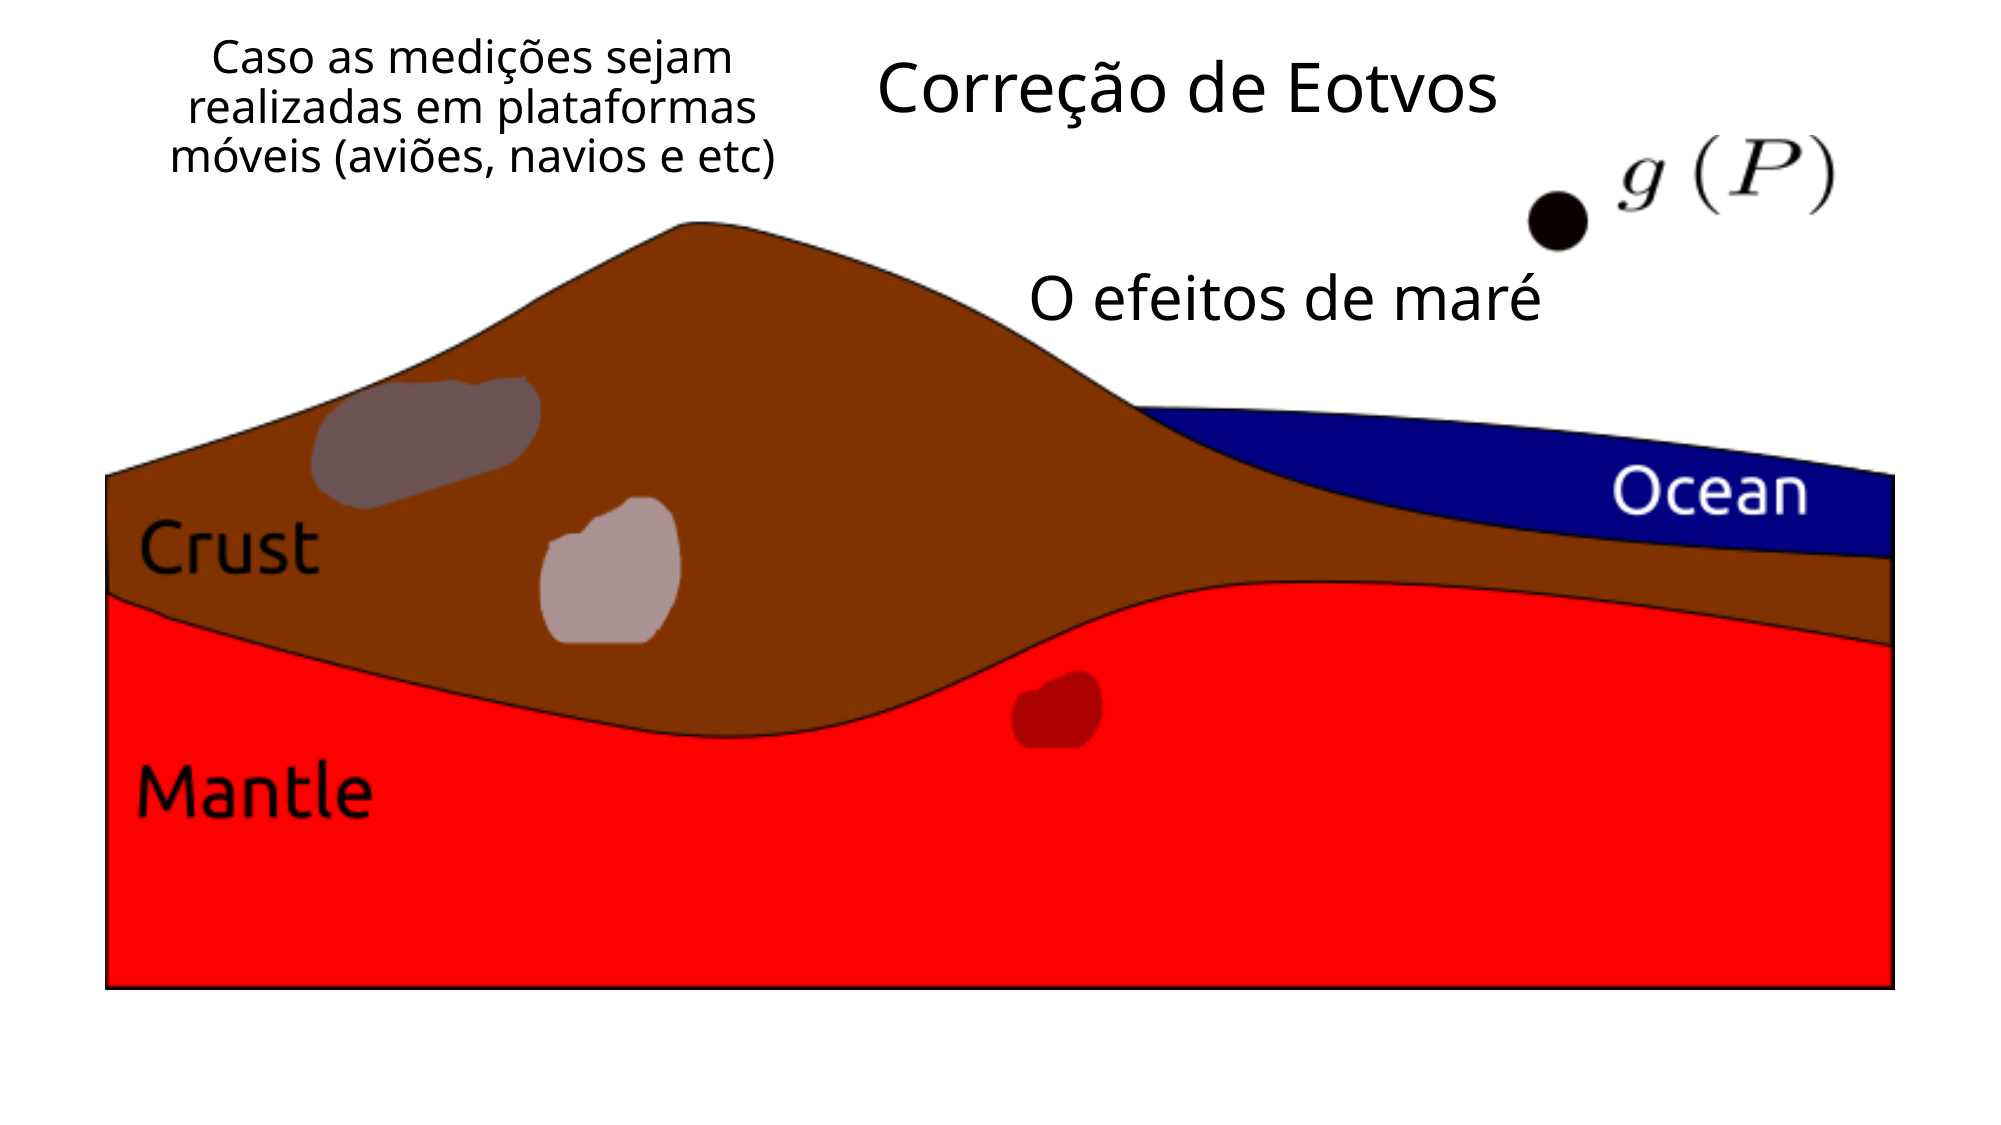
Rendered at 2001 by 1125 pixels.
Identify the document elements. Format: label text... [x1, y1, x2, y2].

text_box Caso as medições sejam realizadas em plataformas móveis (aviões, navios e etc) [105, 22, 840, 135]
picture [105, 135, 1895, 990]
text_box Correção de Eotvos [849, 45, 1528, 135]
